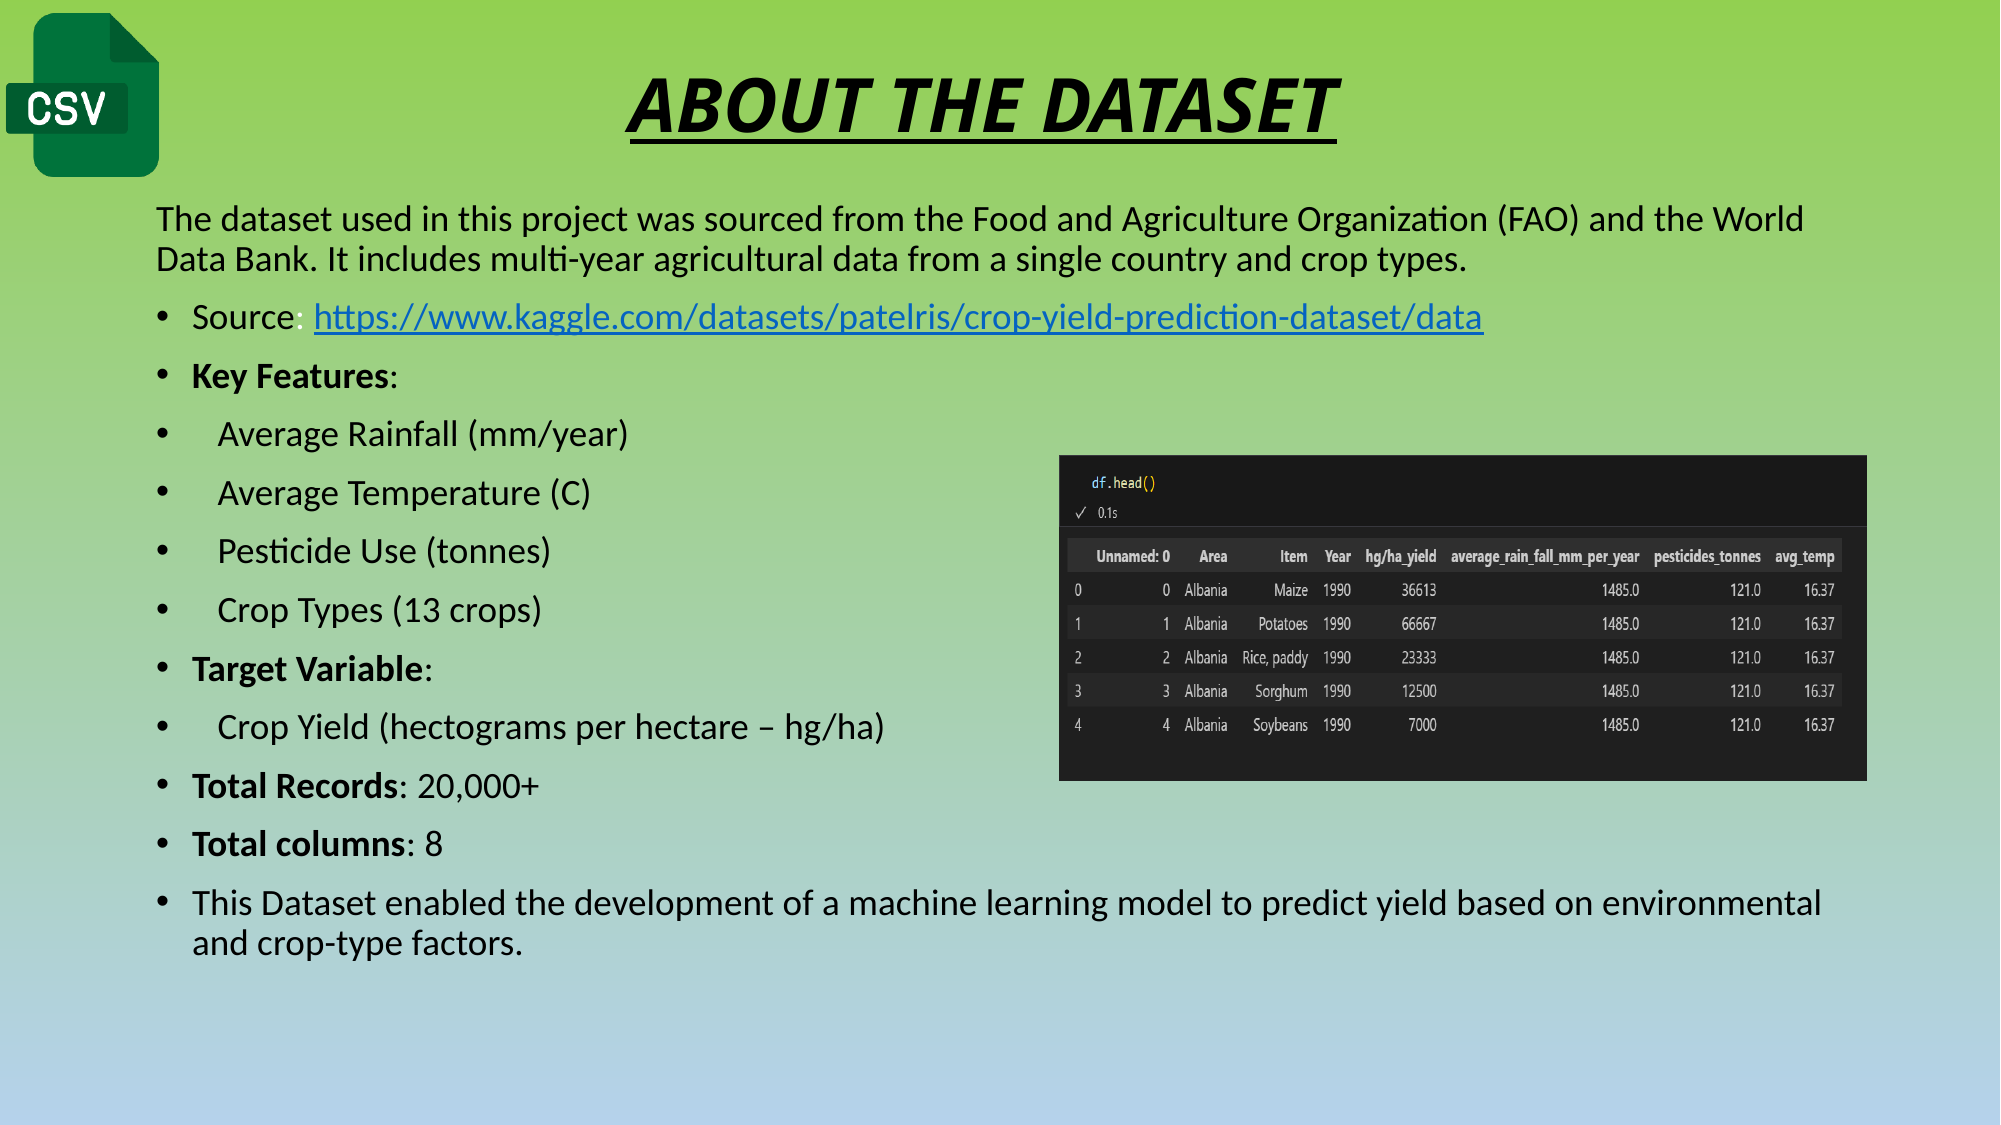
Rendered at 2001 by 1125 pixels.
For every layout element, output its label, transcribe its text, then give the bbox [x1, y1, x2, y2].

title ABOUT THE DATASET [121, 0, 1847, 218]
list The dataset used in this project was sourced from the Food and Agriculture Organization (FAO) and the World Data Bank. It includes multi-year agricultural data from a single country and crop types. Source: https://www.kaggle.com/datasets/patelris/crop-yield-prediction-dataset/data Key Features: Average Rainfall (mm/year) Average Temperature (C) Pesticide Use (tonnes) Crop Types (13 crops) Target Variable: Crop Yield (hectograms per hectare – hg/ha) Total Records: 20,000+ Total columns: 8 This Dataset enabled the development of a machine learning model to predict yield based on environmental and crop-type factors. [141, 191, 1867, 977]
picture [0, 13, 164, 178]
picture [1059, 455, 1867, 781]
